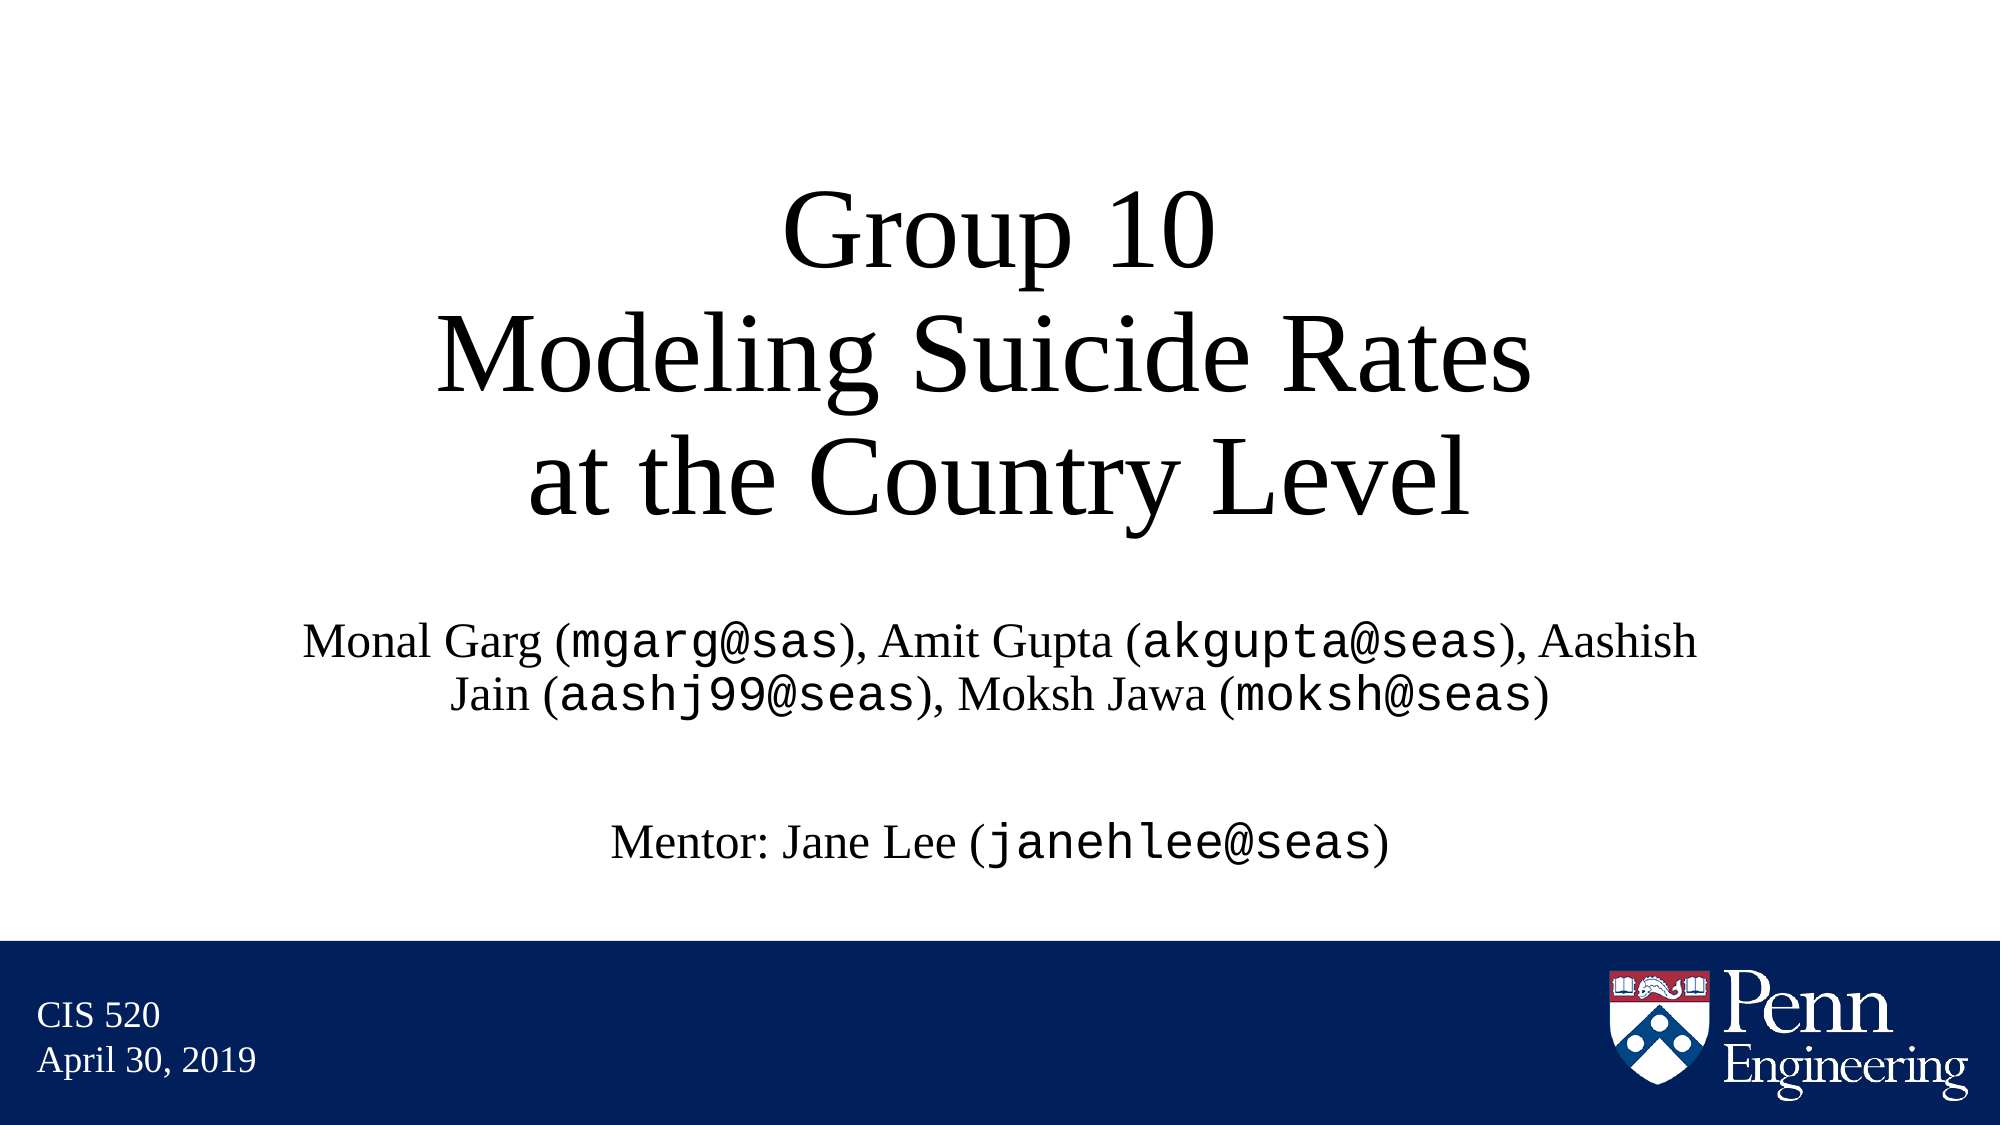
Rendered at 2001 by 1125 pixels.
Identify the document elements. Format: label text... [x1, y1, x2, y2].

text_box CIS 520 April 30, 2019 [21, 983, 300, 1088]
subtitle Monal Garg (mgarg@sas), Amit Gupta (akgupta@seas), Aashish Jain (aashj99@seas), Moksh Jawa (moksh@seas) Mentor: Jane Lee (janehlee@seas) [249, 607, 1750, 879]
picture [1595, 961, 1980, 1109]
title Group 10 Modeling Suicide Rates at the Country Level [249, 116, 1750, 547]
text_box [0, 940, 2000, 1125]
